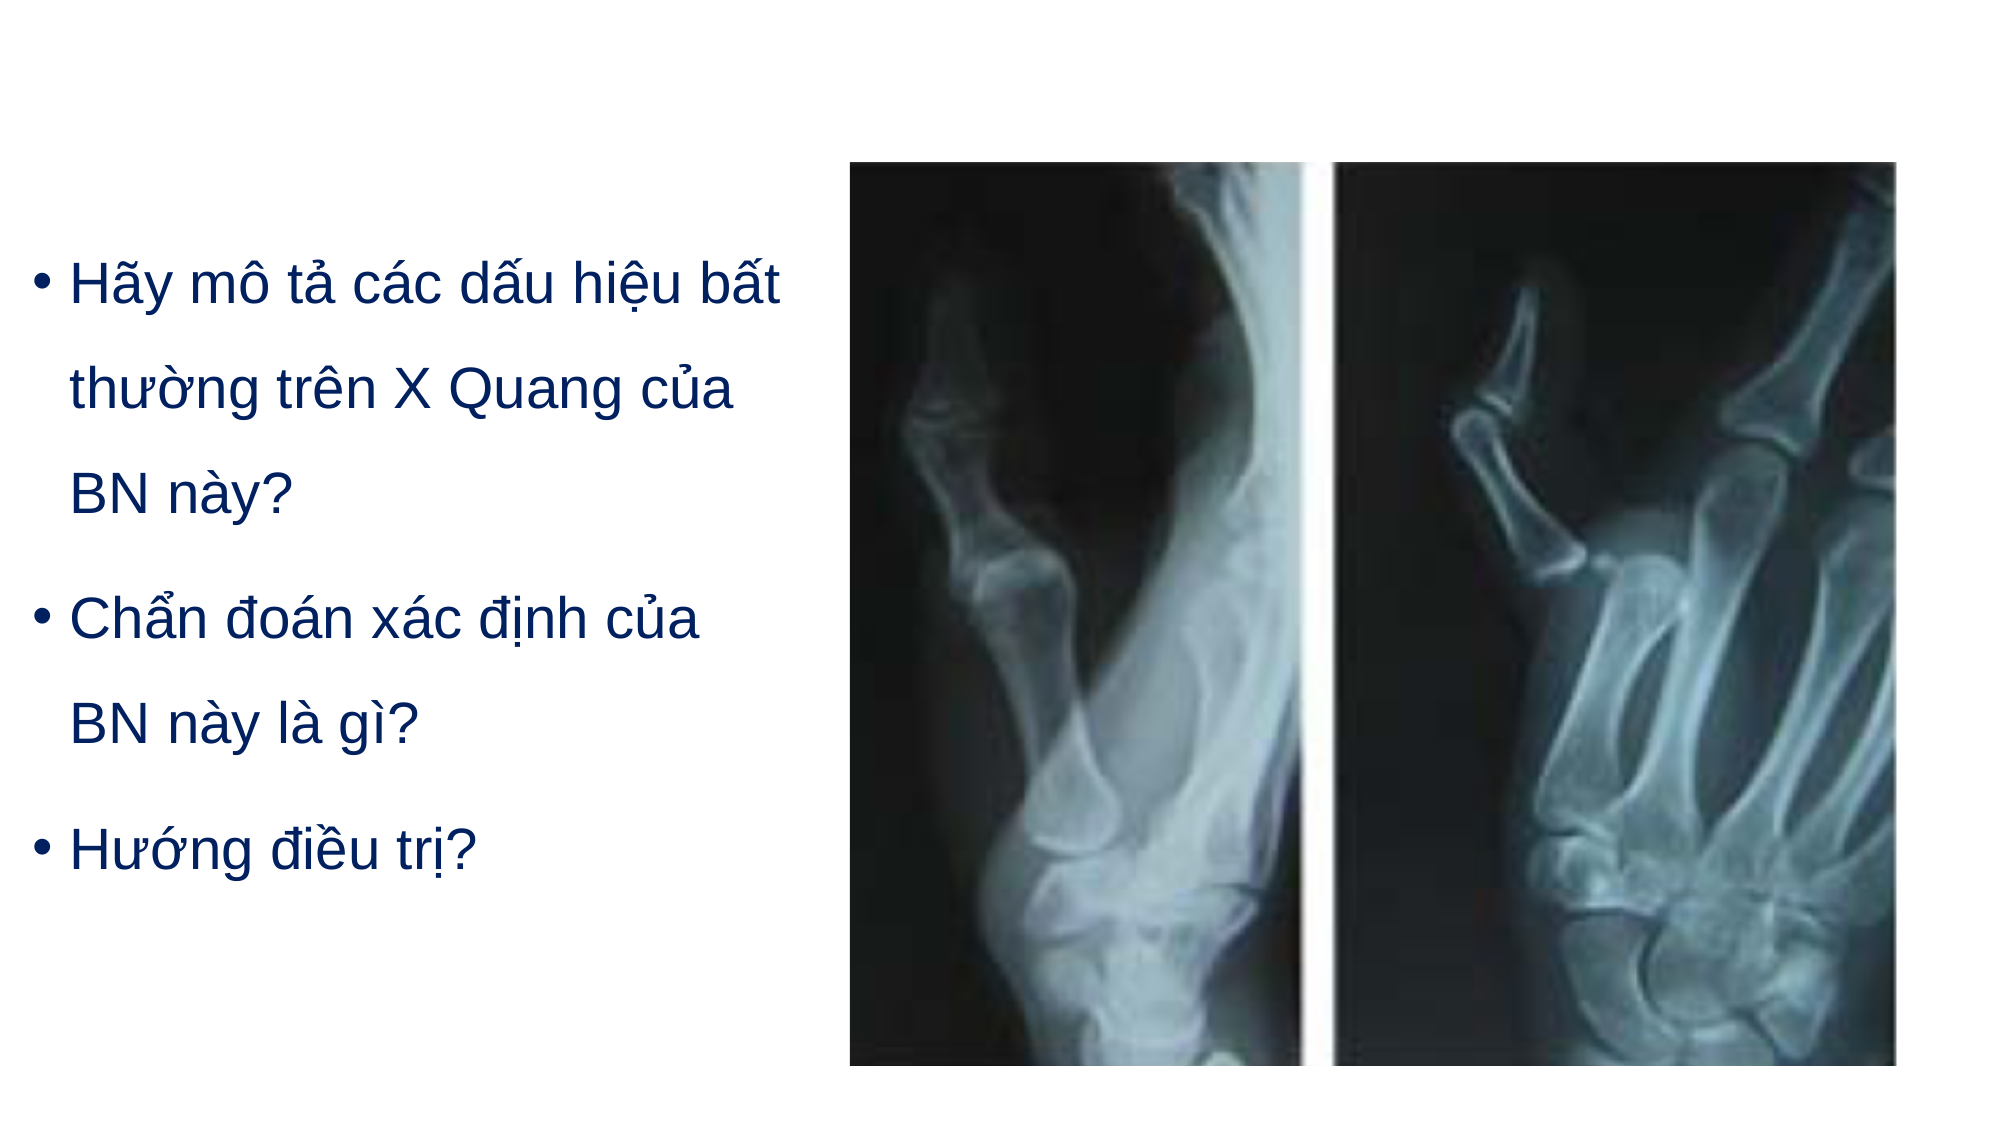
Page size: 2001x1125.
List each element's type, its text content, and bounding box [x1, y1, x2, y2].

picture [849, 162, 1897, 1066]
list Hãy mô tả các dấu hiệu bất thường trên X Quang của BN này? Chẩn đoán xác định của BN này là gì? Hướng điều trị? [17, 203, 810, 1025]
